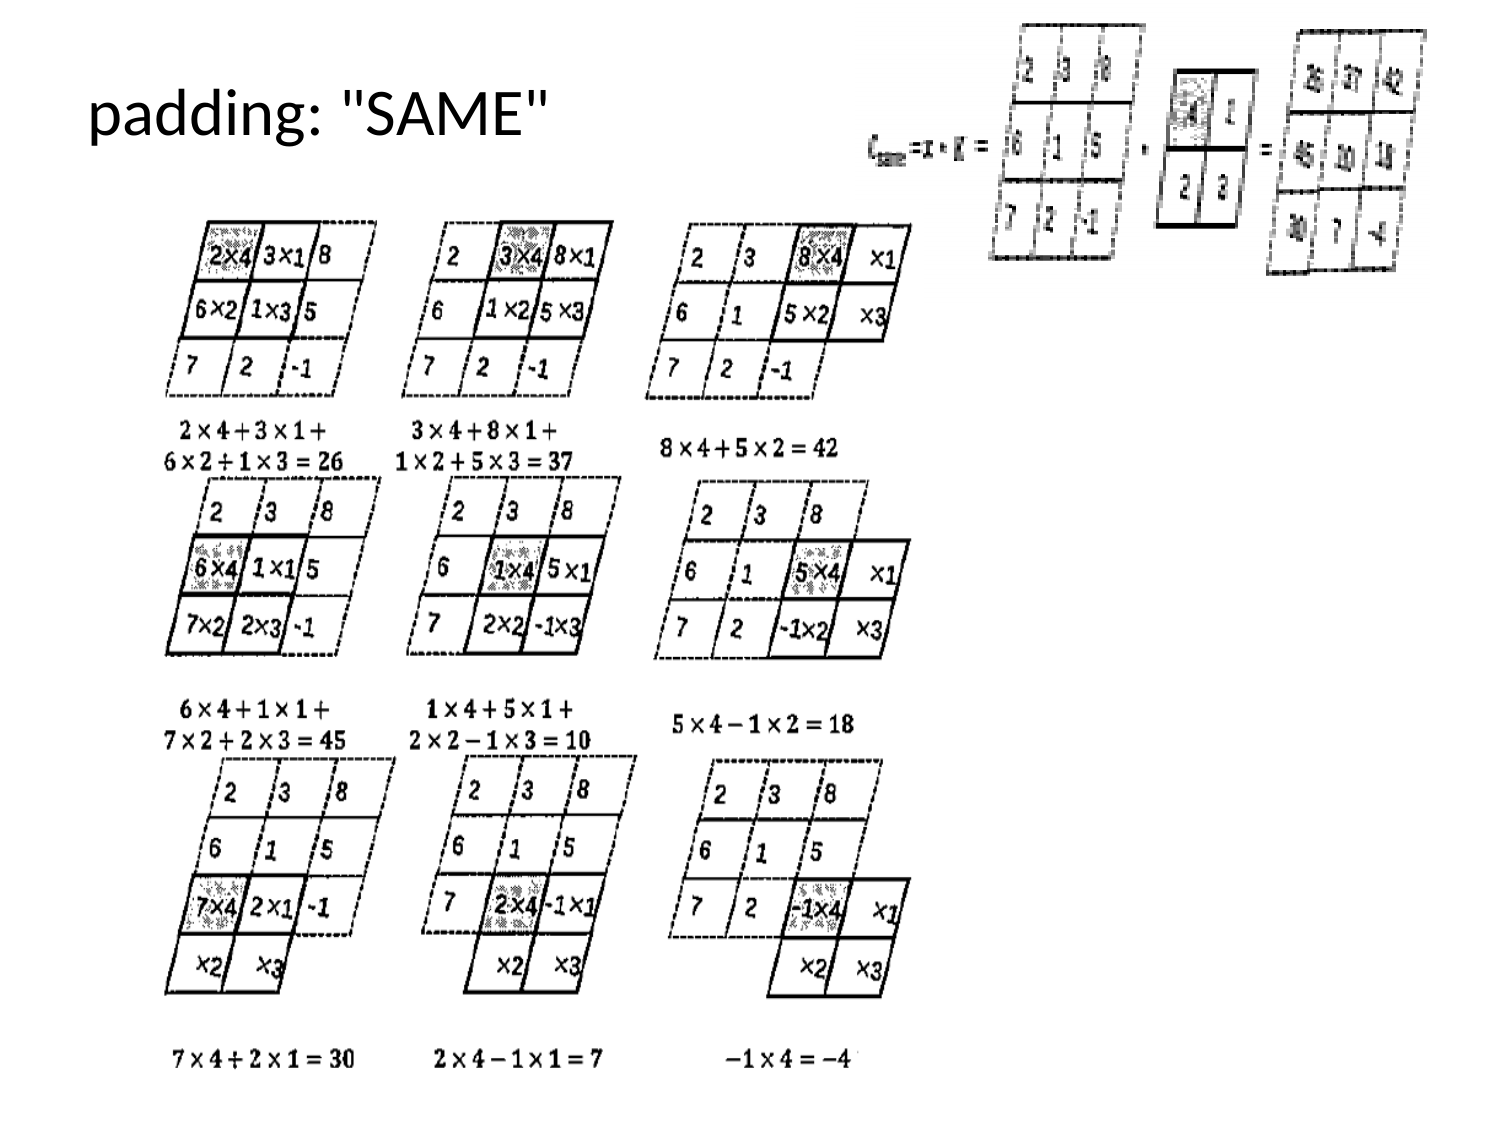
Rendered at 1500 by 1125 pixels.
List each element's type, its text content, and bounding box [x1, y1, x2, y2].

picture [124, 0, 1430, 1088]
text_box padding: "SAME" [72, 61, 579, 156]
